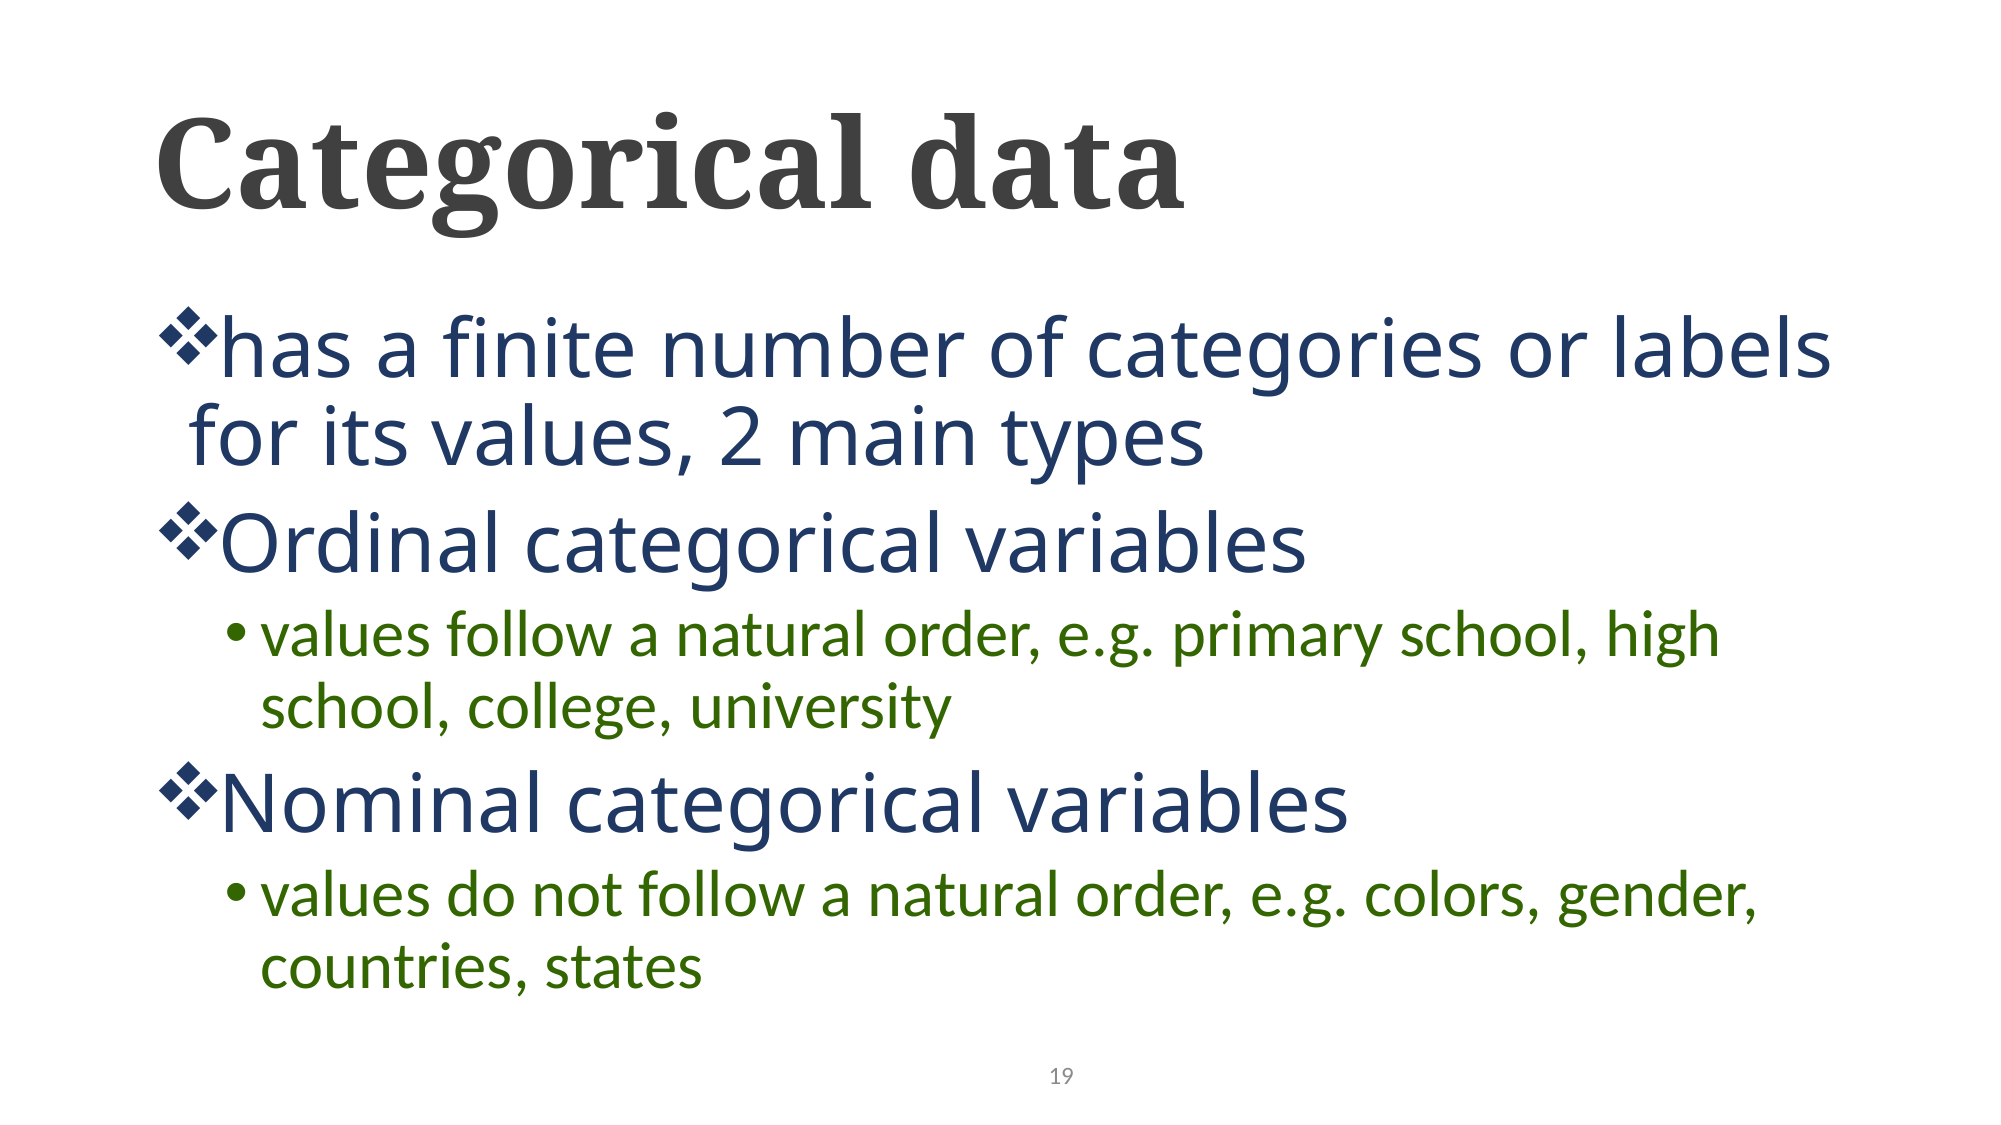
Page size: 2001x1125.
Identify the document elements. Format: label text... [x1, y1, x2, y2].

list has a finite number of categories or labels for its values, 2 main types Ordinal categorical variables values follow a natural order, e.g. primary school, high school, college, university Nominal categorical variables values do not follow a natural order, e.g. colors, gender, countries, states [137, 299, 1863, 1014]
title Categorical data [137, 59, 1863, 278]
slide_number 19 [639, 1044, 1089, 1105]
